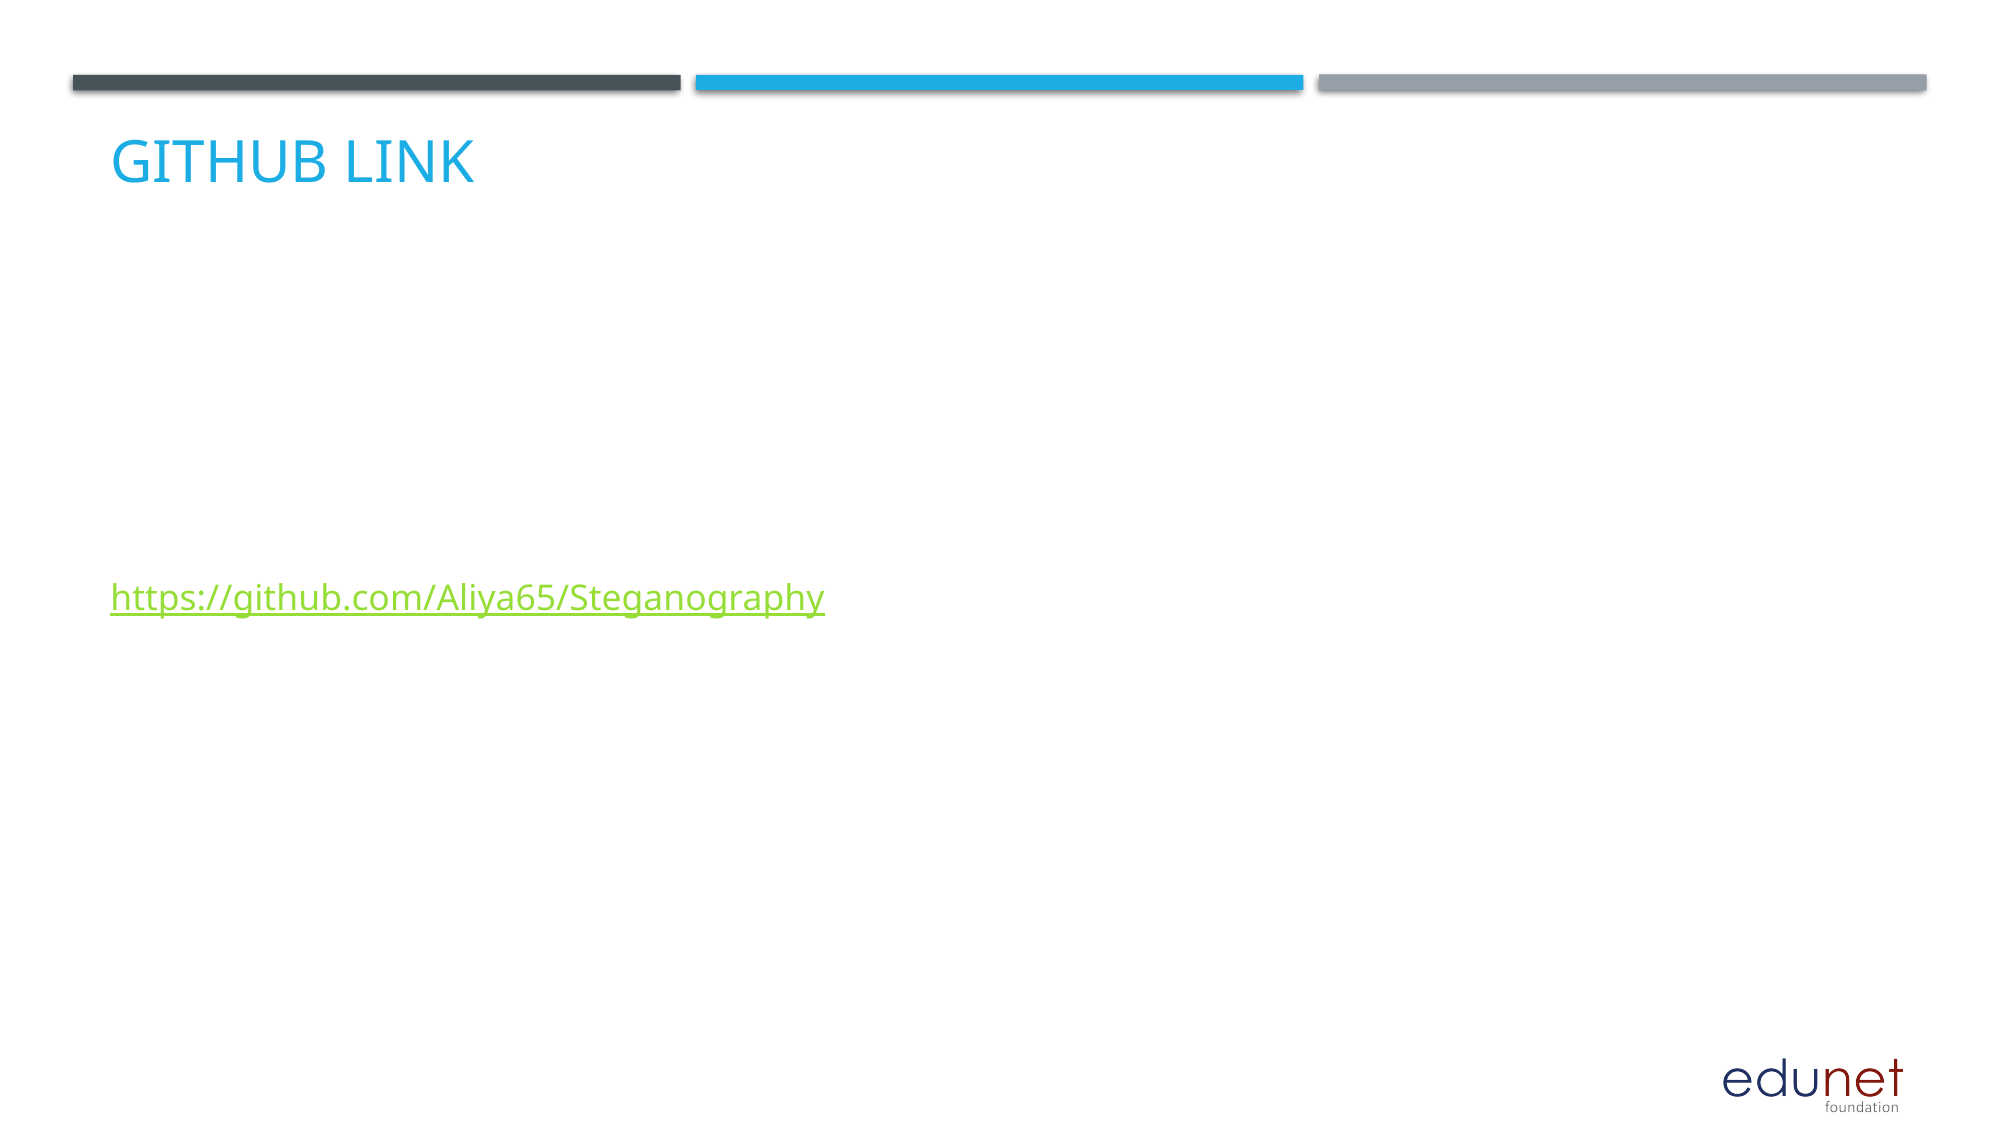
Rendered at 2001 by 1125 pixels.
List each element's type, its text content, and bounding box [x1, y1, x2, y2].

picture [1719, 1056, 1905, 1116]
list https://github.com/Aliya65/Steganography [95, 213, 1905, 981]
title GitHub Link [95, 115, 1905, 203]
